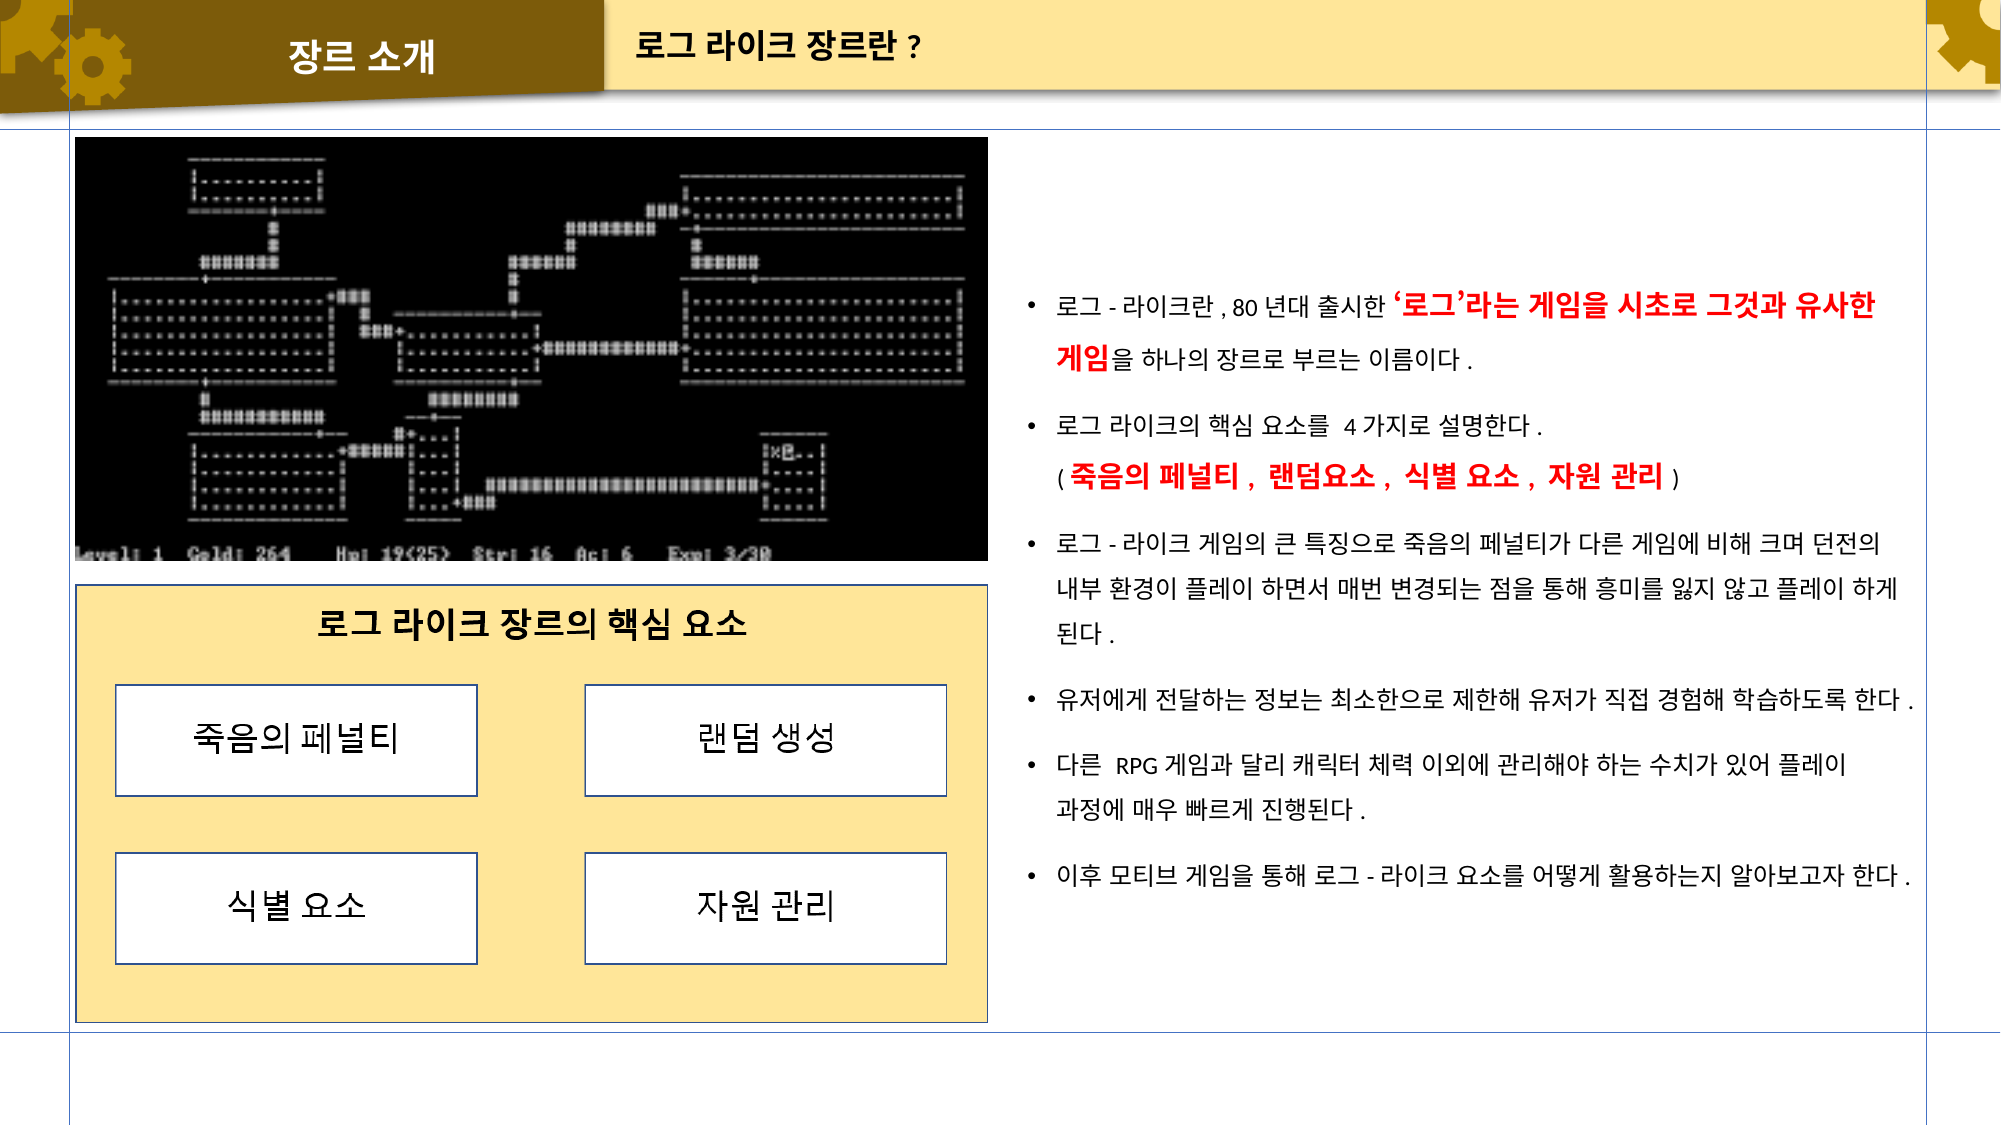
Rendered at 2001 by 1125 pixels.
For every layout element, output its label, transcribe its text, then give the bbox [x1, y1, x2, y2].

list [74, 137, 988, 561]
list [74, 584, 988, 1023]
list 로그 라이크 장르란? [621, 18, 1863, 73]
title 장르 소개 [137, 6, 588, 85]
list 로그-라이크란, 80년대 출시한 ‘로그’라는 게임을 시초로 그것과 유사한 게임을 하나의 장르로 부르는 이름이다. 로그 라이크의 핵심 요소를 4가지로 설명한다. (죽음의 페널티, 랜덤요소, 식별 요소, 자원 관리) 로그-라이크 게임의 큰 특징으로 죽음의 페널티가 다른 게임에 비해 크며 던전의 내부 환경이 플레이 하면서 매번 변경되는 점을 통해 흥미를 잃지 않고 플레이 하게 된다. 유저에게 전달하는 정보는 최소한으로 제한해 유저가 직접 경험해 학습하도록 한다. 다른 RPG게임과 달리 캐릭터 체력 이외에 관리해야 하는 수치가 있어 플레이 과정에 매우 빠르게 진행된다. 이후 모티브 게임을 통해 로그-라이크 요소를 어떻게 활용하는지 알아보고자 한다. [1012, 128, 1925, 1032]
